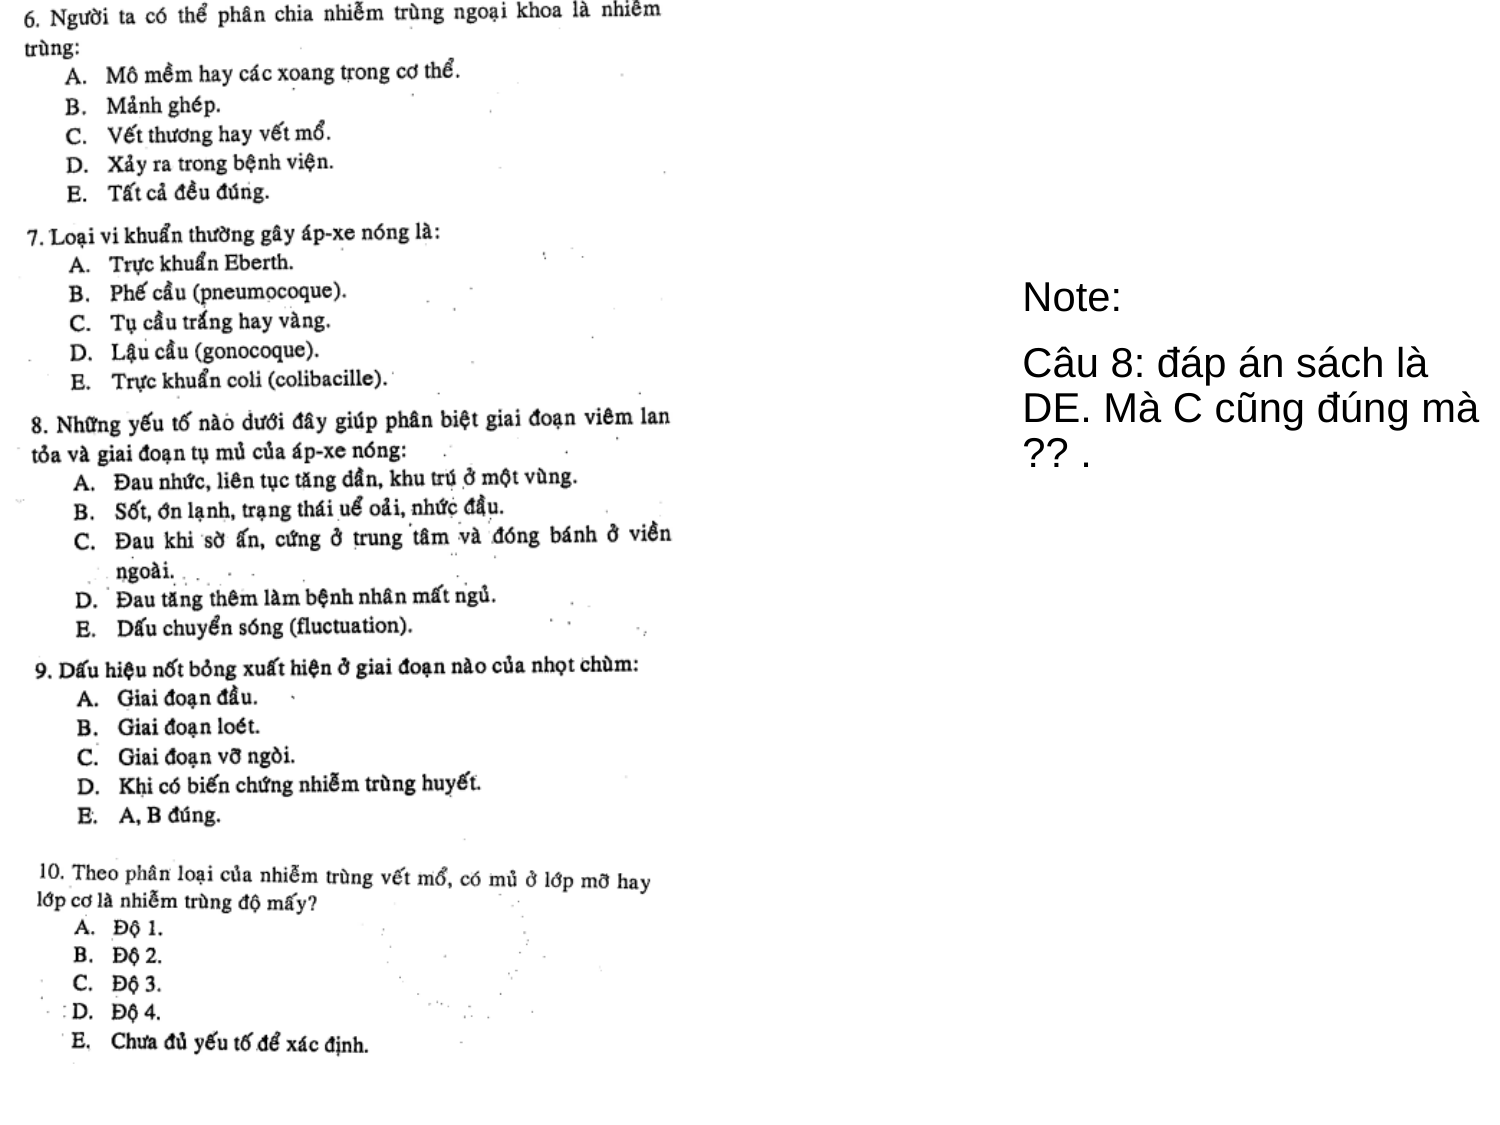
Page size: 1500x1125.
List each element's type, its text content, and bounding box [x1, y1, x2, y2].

subtitle Note: Câu 8: đáp án sách là DE. Mà C cũng đúng mà ?? . [1007, 267, 1500, 547]
picture [13, 0, 674, 1064]
